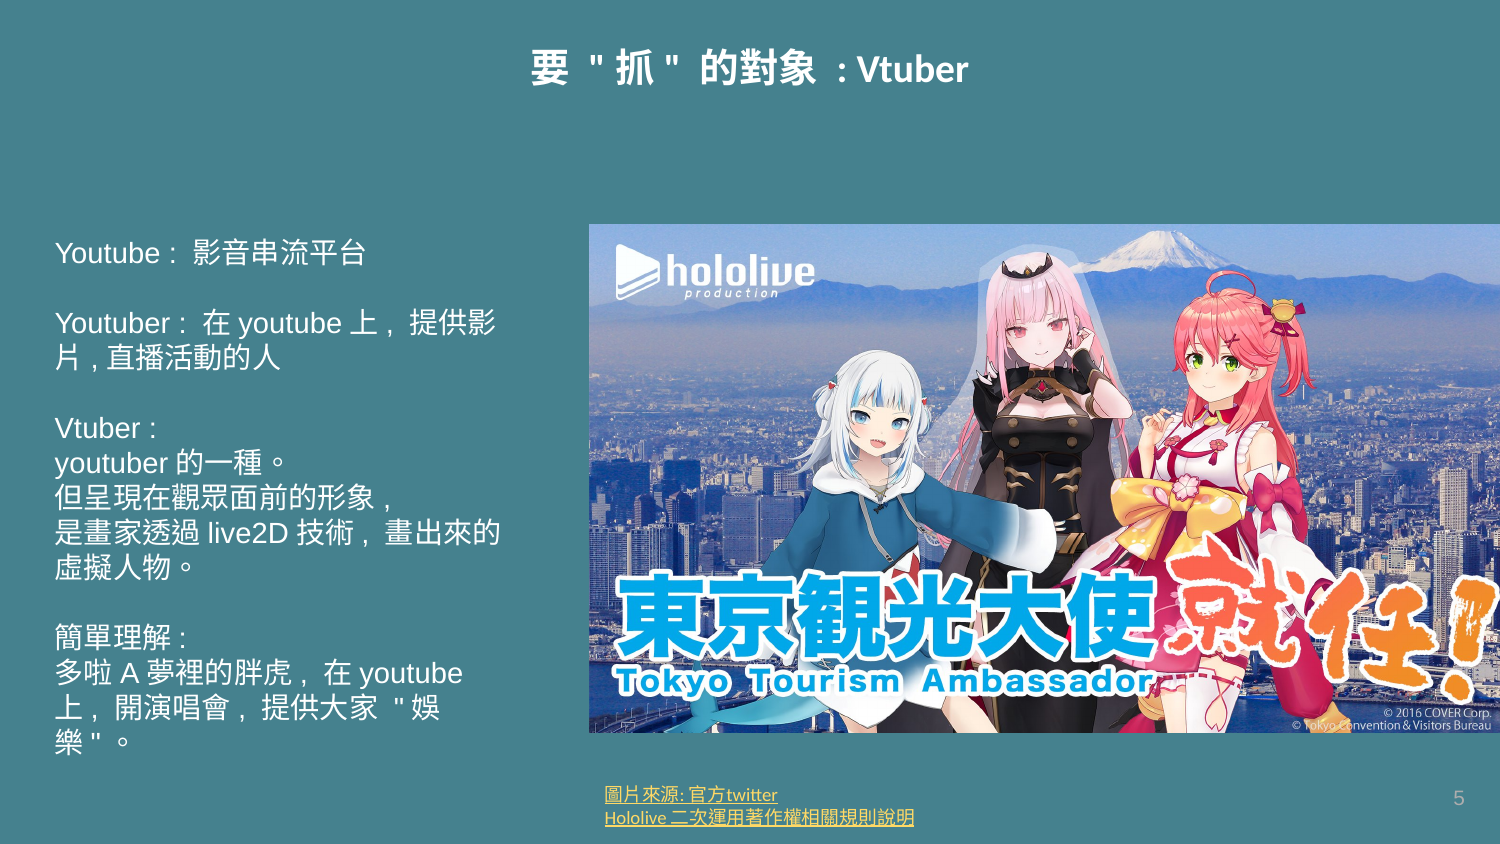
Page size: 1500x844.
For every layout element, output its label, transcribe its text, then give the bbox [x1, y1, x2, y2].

text_box Youtube : 影音串流平台 Youtuber : 在youtube上, 提供影片,直播活動的人 Vtuber : youtuber的一種。 但呈現在觀眾面前的形象, 是畫家透過live2D技術, 畫出來的虛擬人物。 簡單理解: 多啦A夢裡的胖虎, 在youtube上, 開演唱會, 提供大家 "娛樂"。 [39, 219, 527, 775]
text_box 要 "抓" 的對象 : Vtuber [405, 28, 1094, 106]
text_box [589, 224, 1500, 844]
